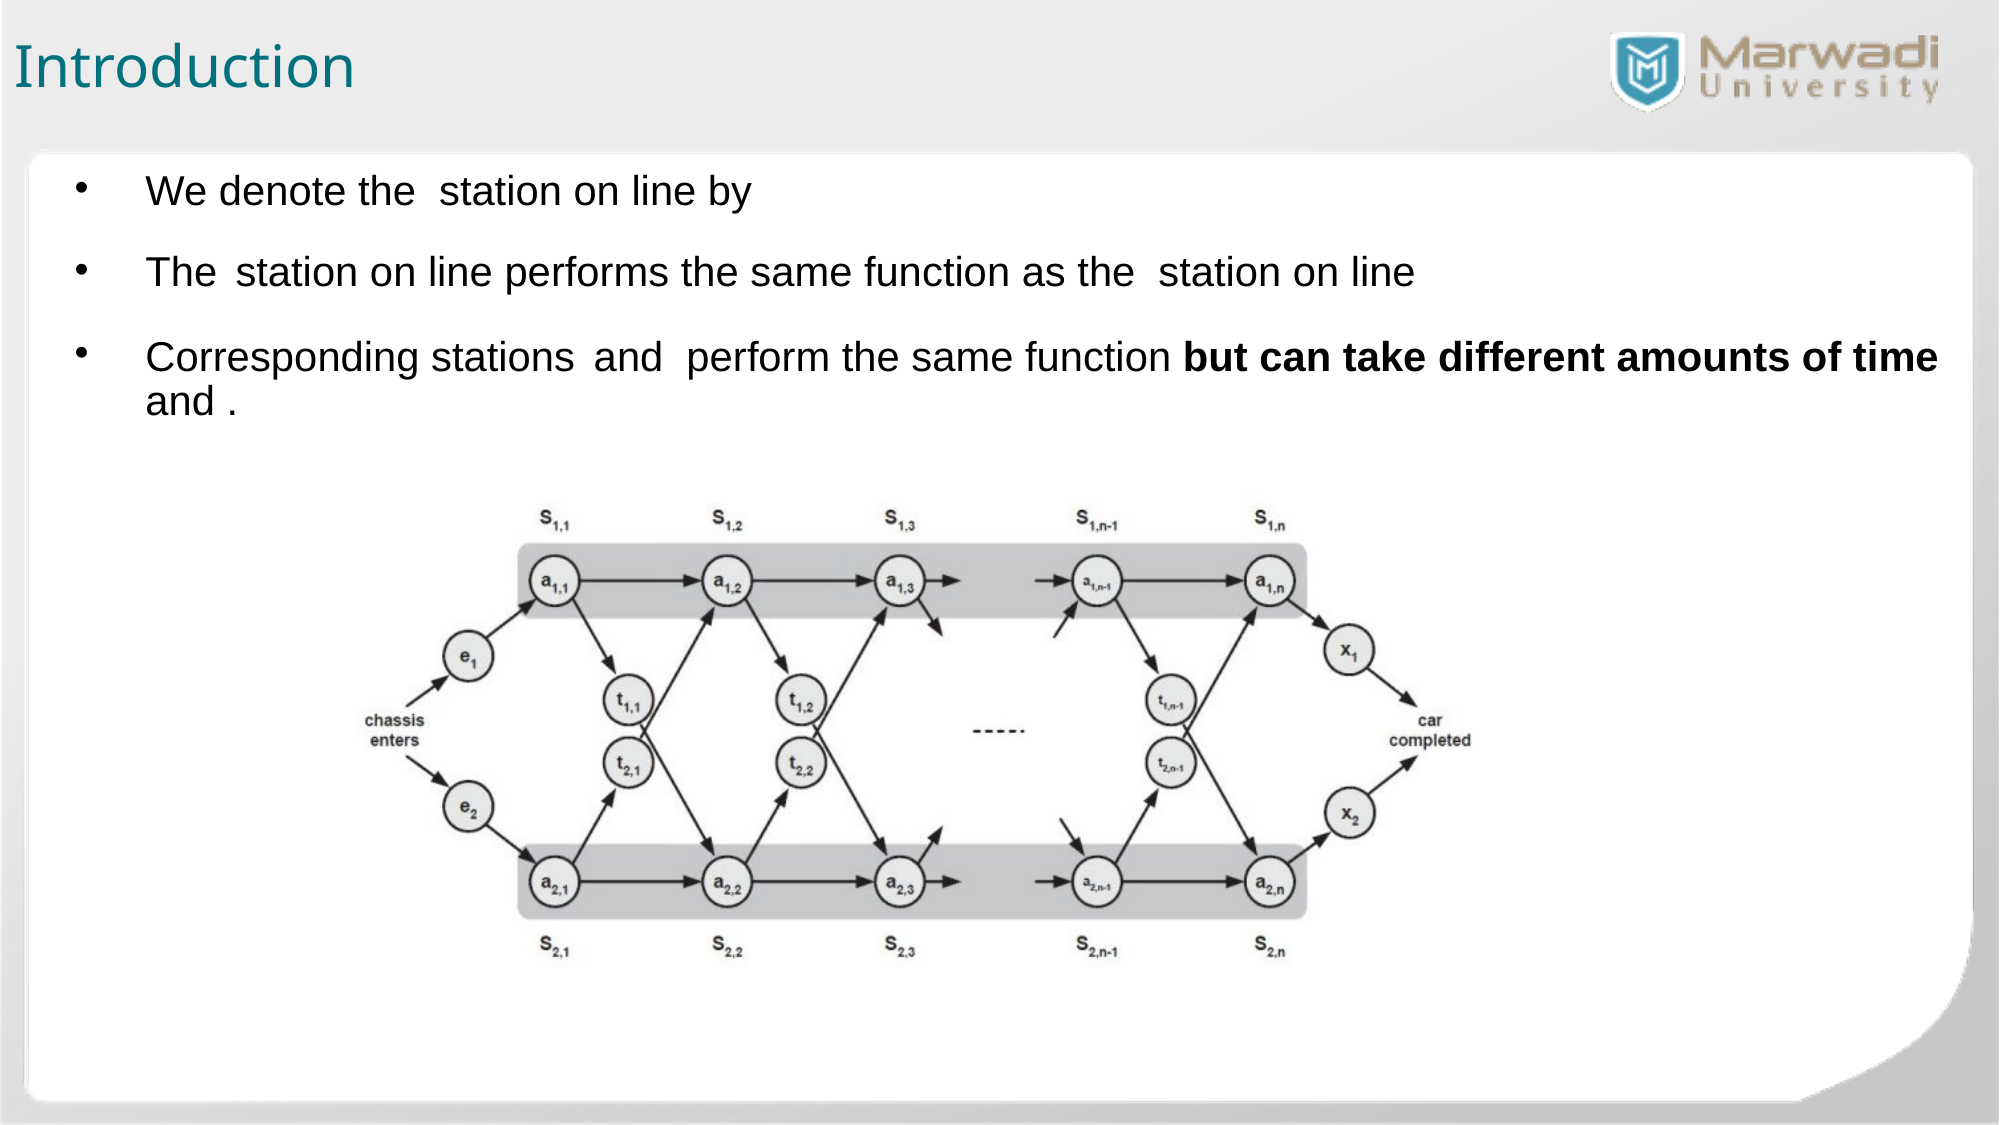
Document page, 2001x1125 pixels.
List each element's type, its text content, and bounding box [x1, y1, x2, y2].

picture [0, 117, 1999, 1125]
text_box Introduction [0, 0, 2000, 117]
